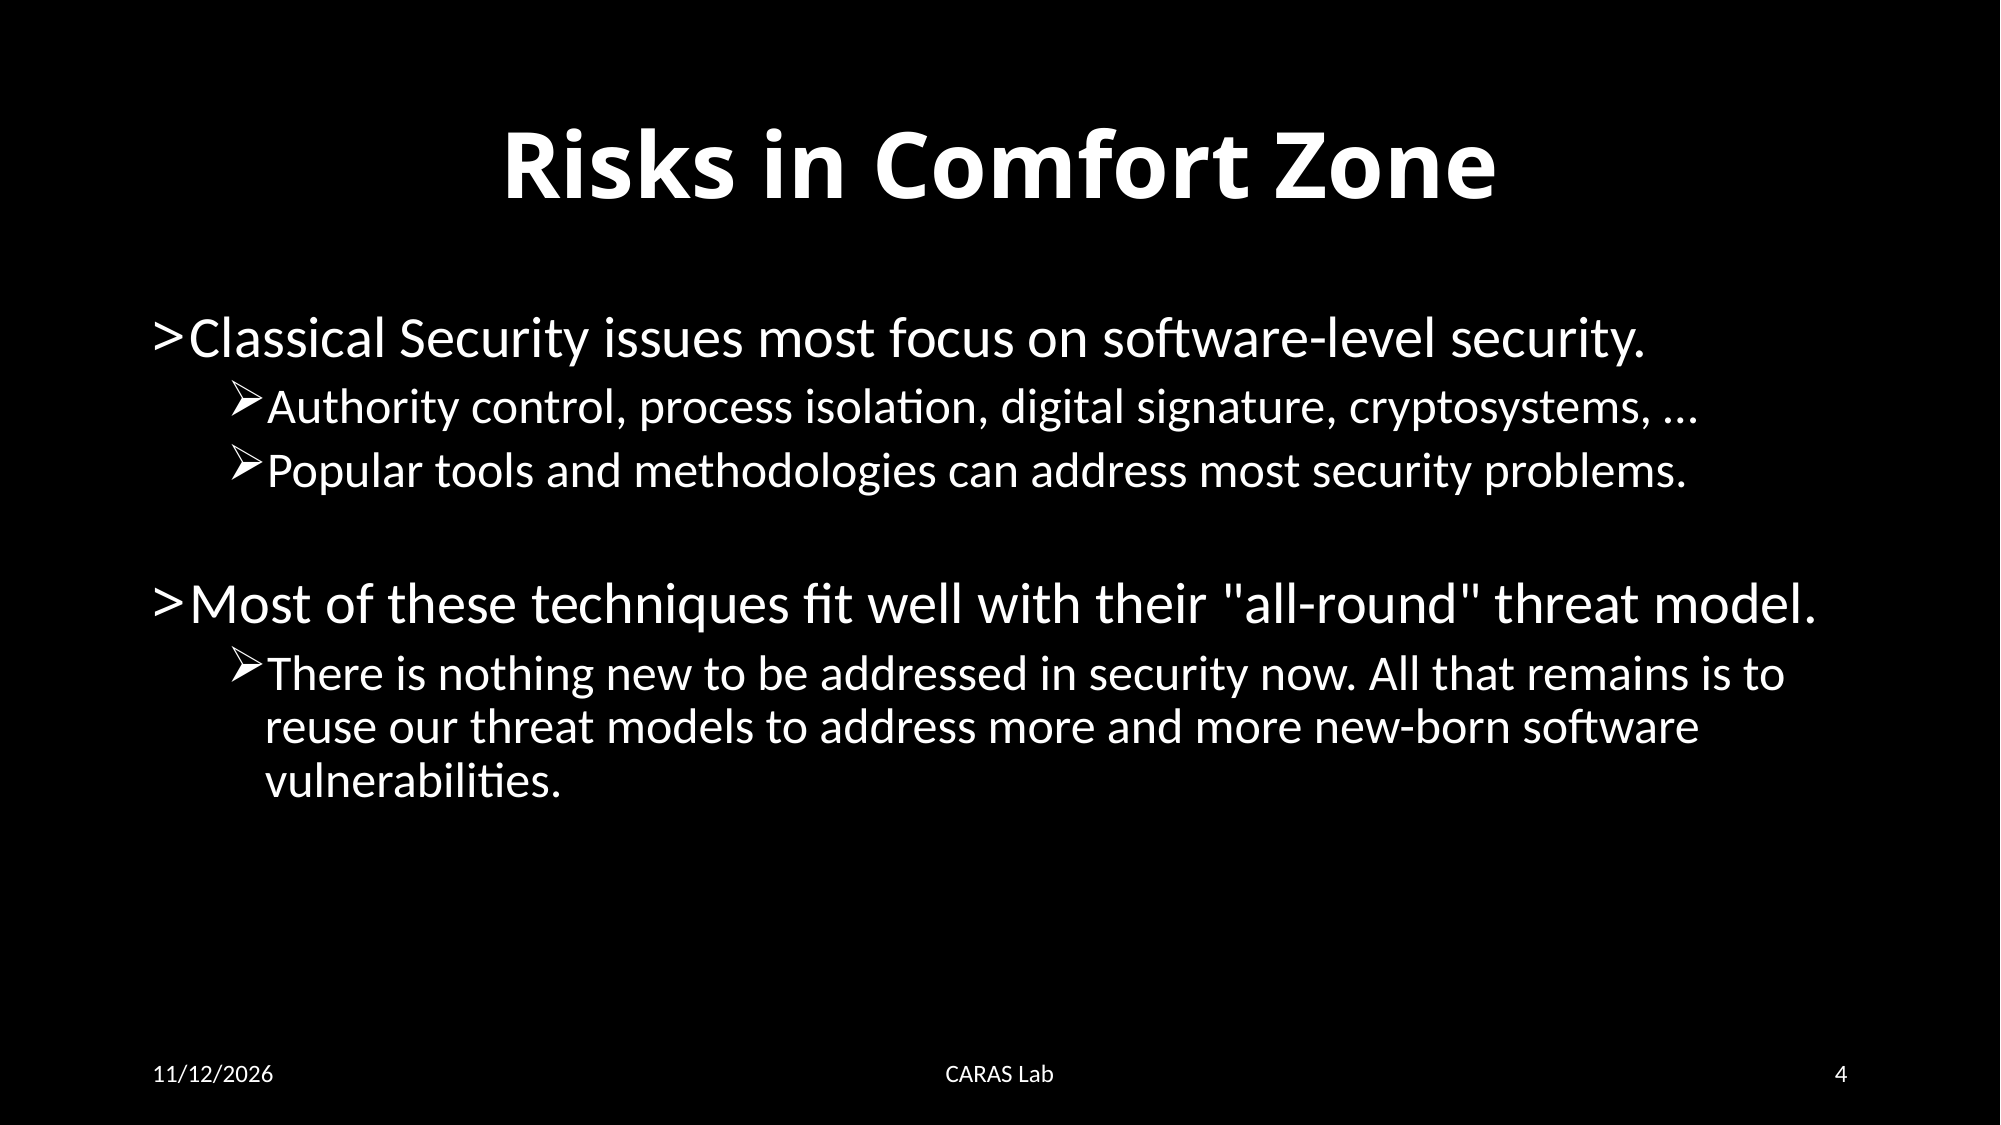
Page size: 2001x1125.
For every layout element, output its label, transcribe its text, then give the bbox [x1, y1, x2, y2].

title Risks in Comfort Zone [137, 59, 1863, 278]
slide_number 4 [1412, 1042, 1863, 1103]
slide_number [137, 1042, 588, 1103]
list Classical Security issues most focus on software-level security. Authority control, process isolation, digital signature, cryptosystems, … Popular tools and methodologies can address most security problems. Most of these techniques fit well with their "all-round" threat model. There is nothing new to be addressed in security now. All that remains is to reuse our threat models to address more and more new-born software vulnerabilities. [137, 299, 1863, 1014]
footer CARAS Lab [662, 1042, 1338, 1103]
